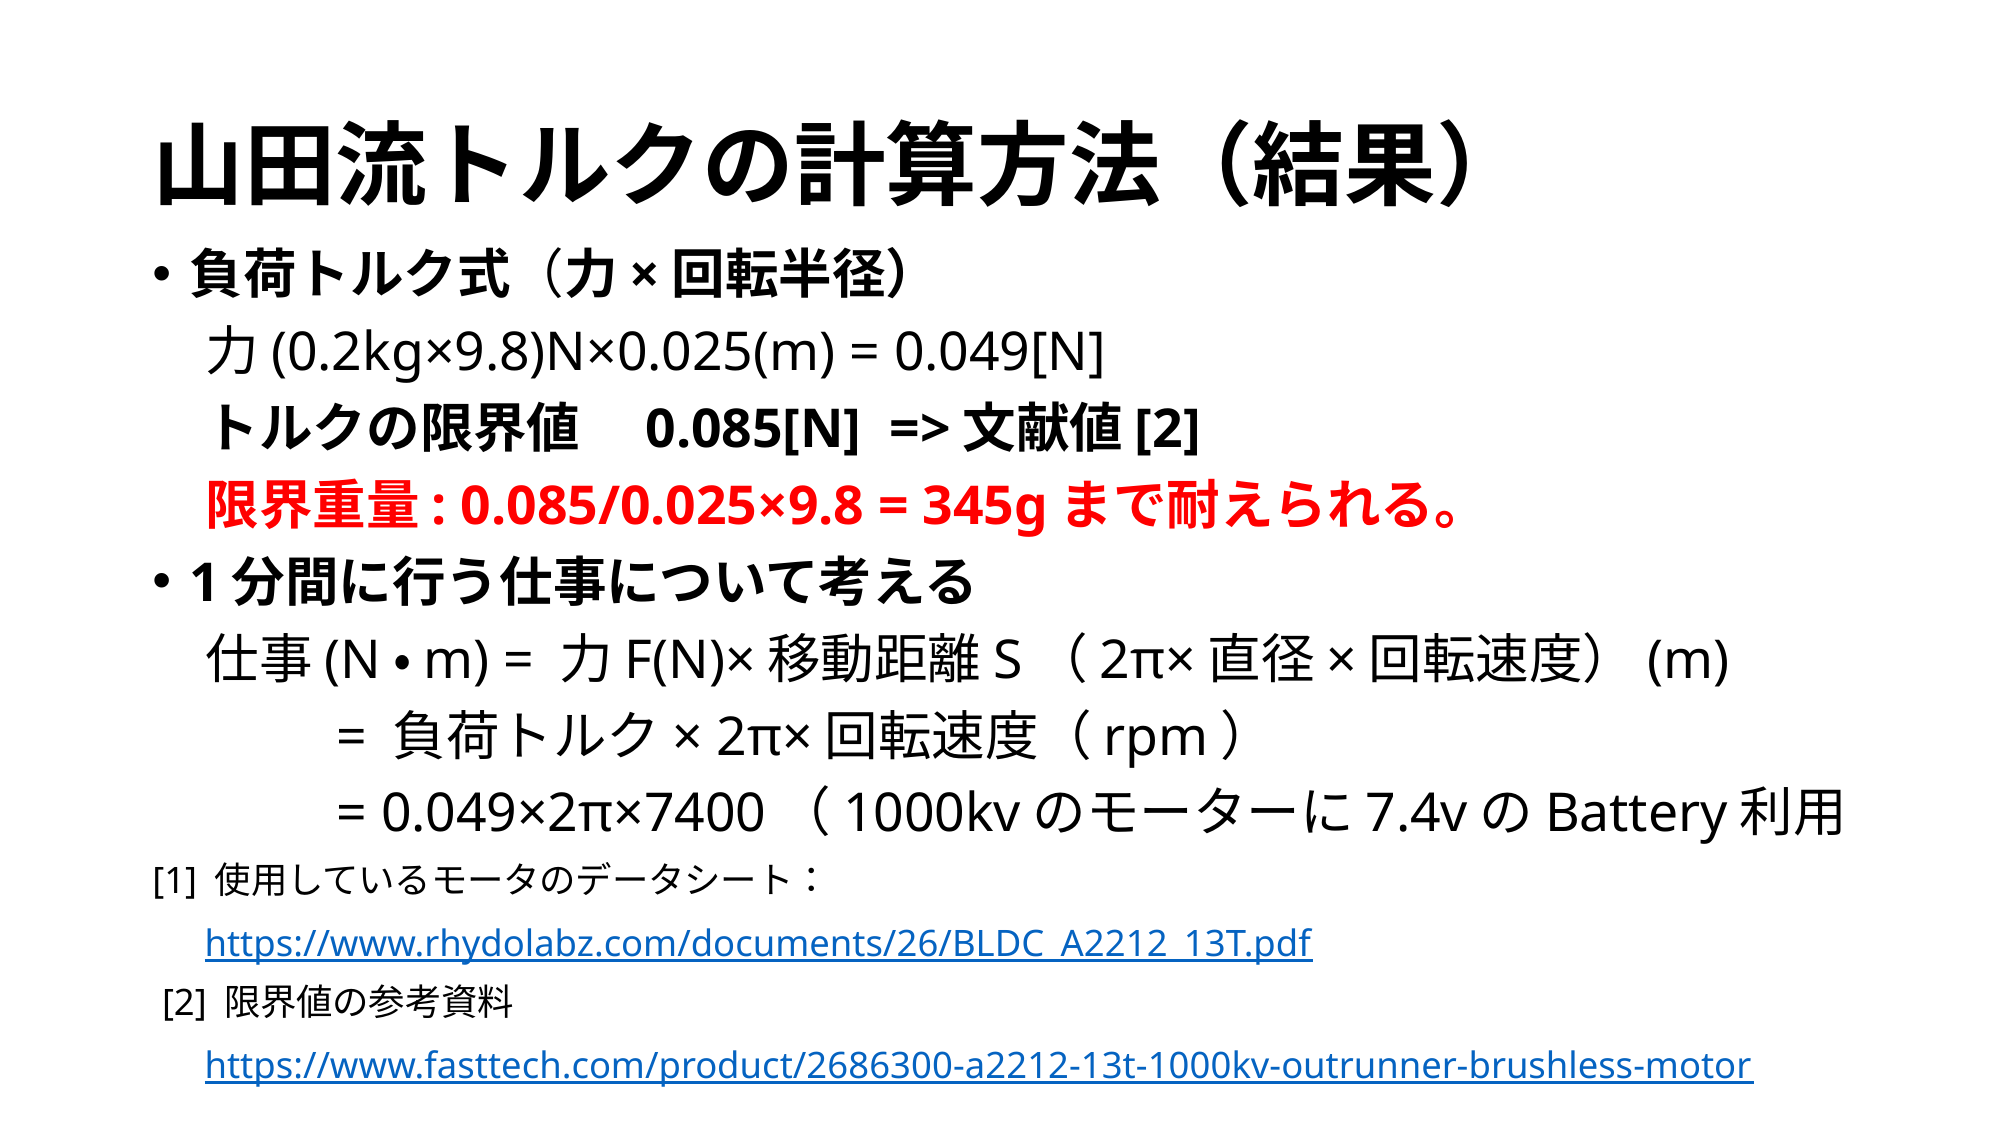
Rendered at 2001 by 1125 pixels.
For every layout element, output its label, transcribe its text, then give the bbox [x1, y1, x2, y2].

title 山田流トルクの計算方法（結果） [137, 59, 1863, 239]
list 負荷トルク式（力×回転半径） 力(0.2kg×9.8)N×0.025(m) = 0.049[N] トルクの限界値 0.085[N] =>文献値[2] 限界重量: 0.085/0.025×9.8 = 345gまで耐えられる。 1分間に行う仕事について考える 仕事(N・m) = 力F(N)×移動距離S（2π×直径×回転速度）(m) = 負荷トルク× 2π×回転速度（rpm） = 0.049×2π×7400（1000kvのモーターに7.4vのBattery利用 [1] 使用しているモータのデータシート： https://www.rhydolabz.com/documents/26/BLDC_A2212_13T.pdf [2] 限界値の参考資料 https://www.fasttech.com/product/2686300-a2212-13t-1000kv-outrunner-brushless-motor [137, 239, 1863, 1110]
